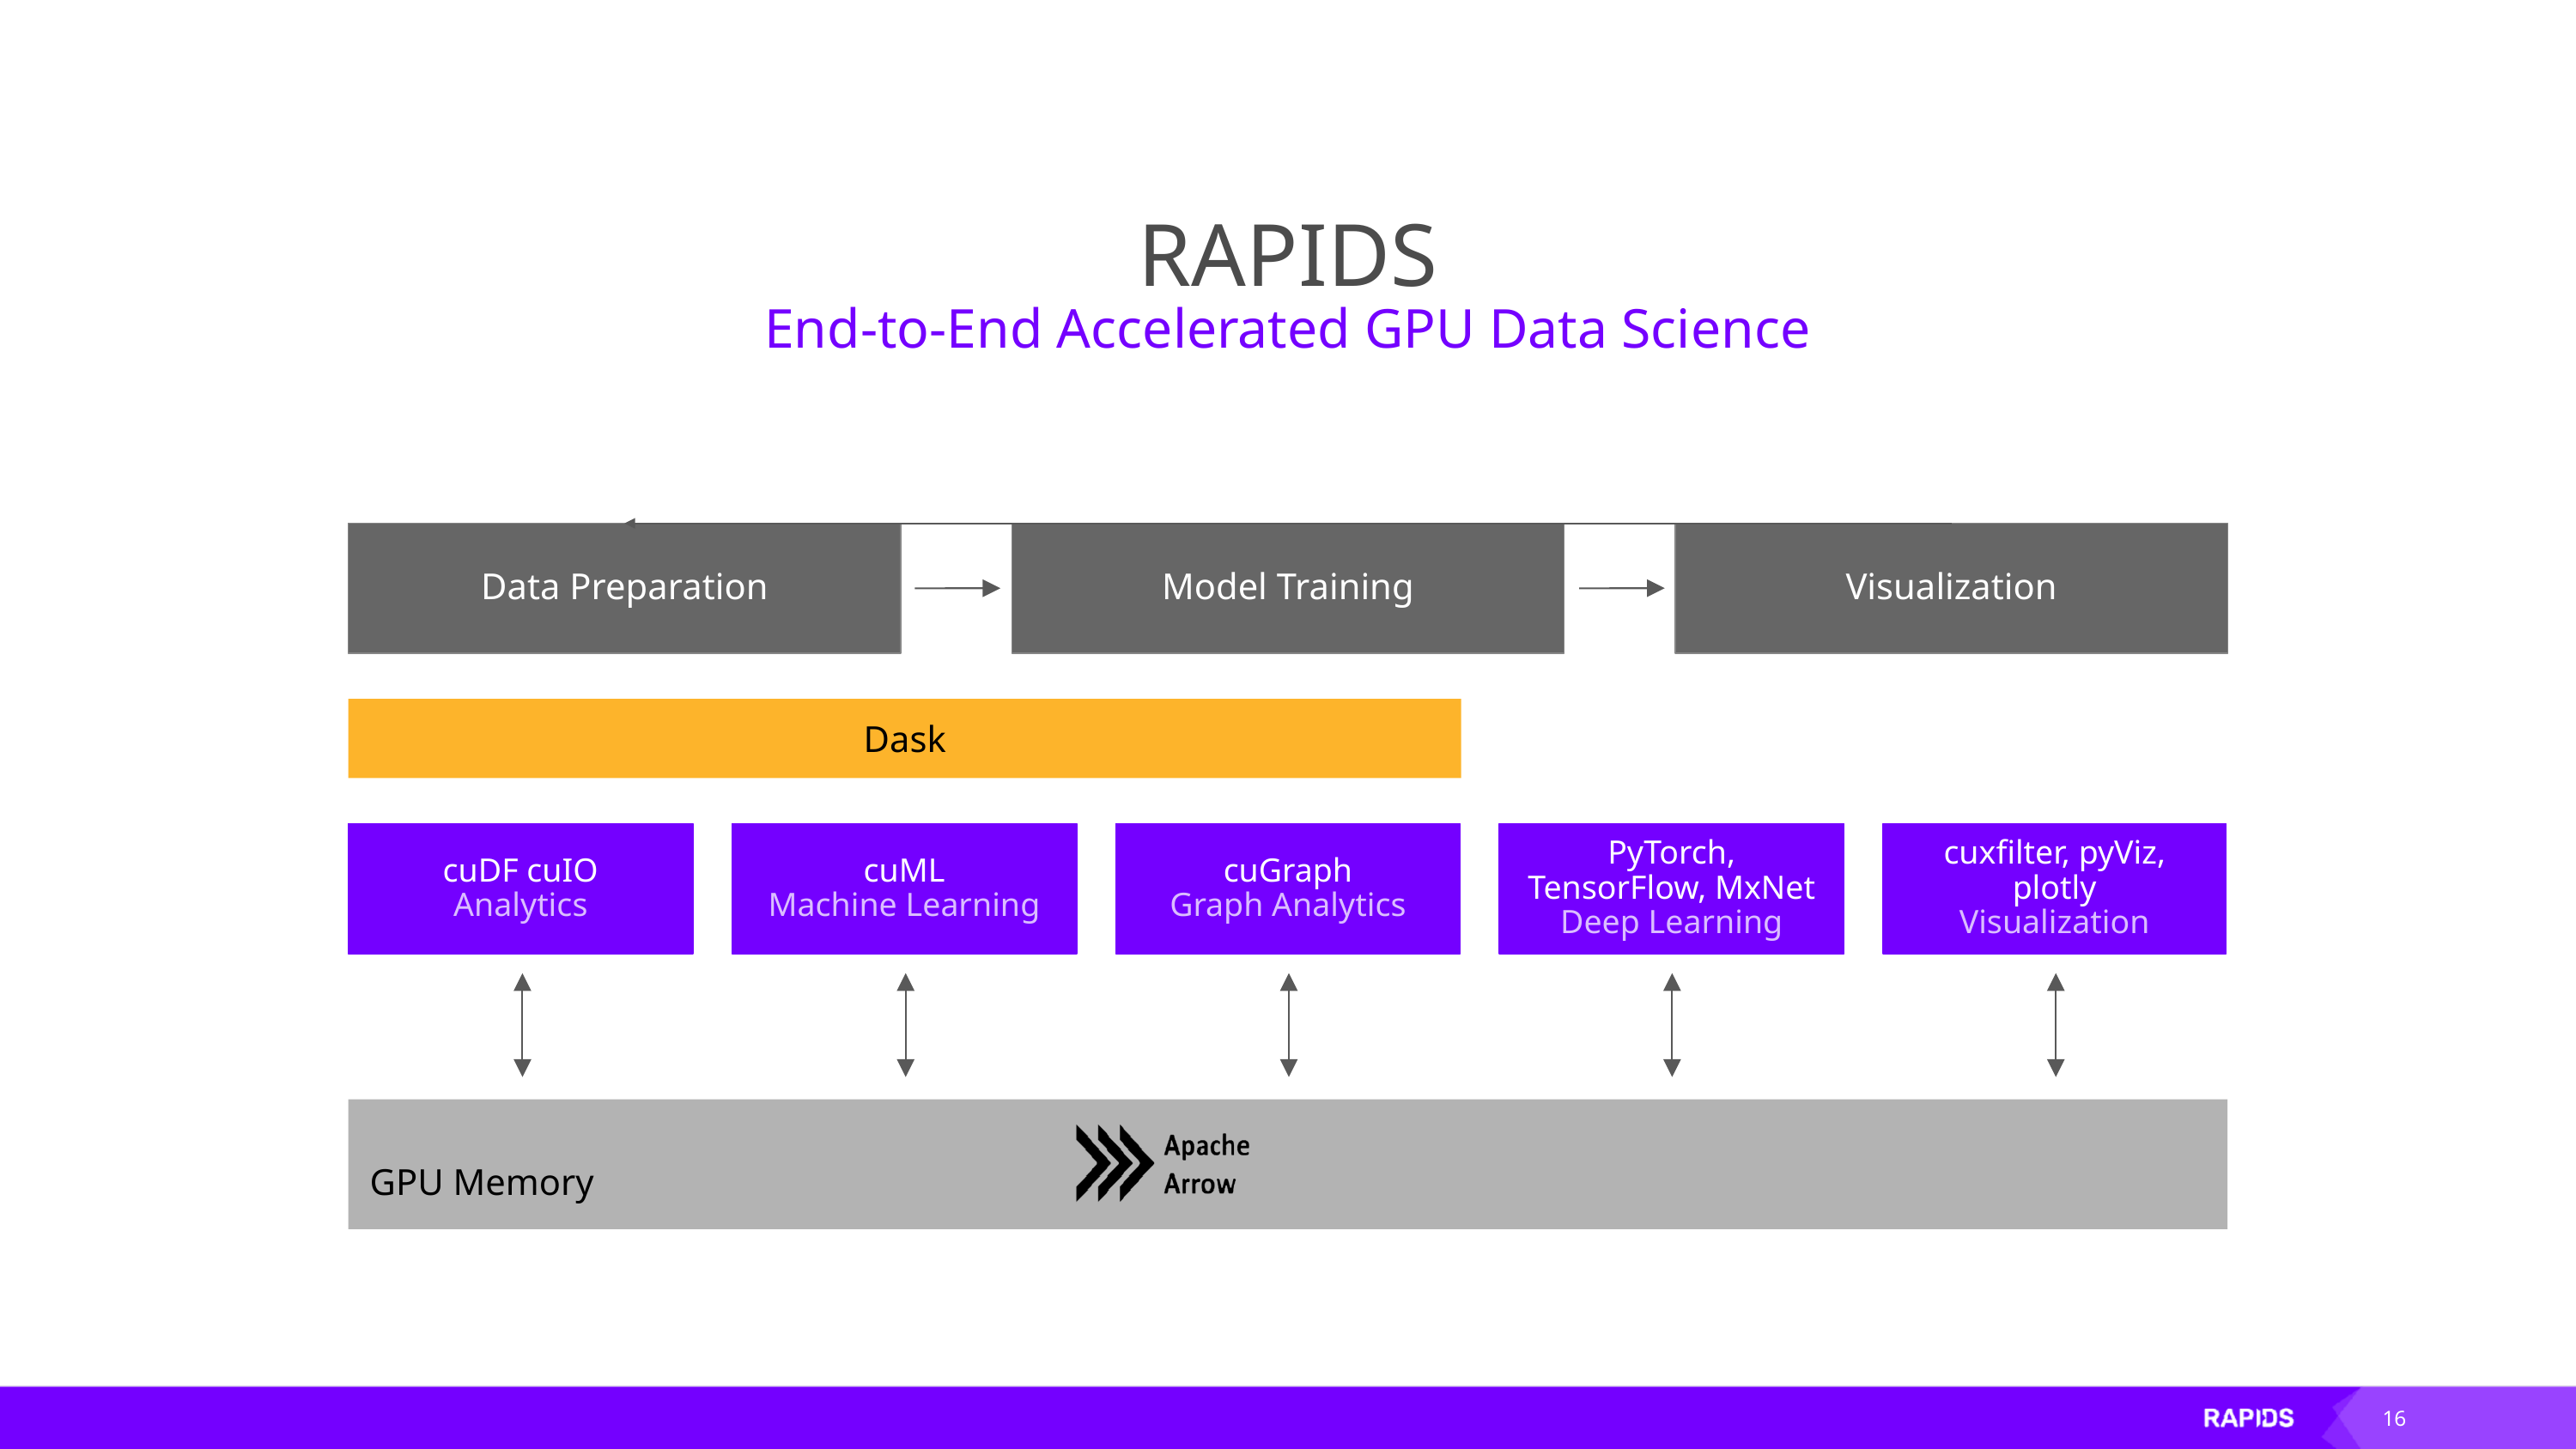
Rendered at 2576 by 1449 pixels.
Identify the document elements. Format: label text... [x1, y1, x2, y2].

text_box Data Preparation [348, 523, 901, 653]
text_box cuML Machine Learning [732, 823, 1077, 954]
text_box PyTorch, TensorFlow, MxNet Deep Learning [1499, 823, 1844, 954]
text_box cuGraph Graph Analytics [1115, 823, 1284, 954]
text_box Model Training [1012, 524, 1284, 653]
text_box cuxfilter, pyViz, plotly Visualization [1883, 823, 2227, 954]
title RAPIDS [1291, 173, 2459, 295]
title RAPIDS [117, 173, 1284, 295]
text_box Model Training [1291, 524, 1564, 653]
text_box Dask [1291, 699, 1461, 779]
text_box Visualization [1674, 523, 2228, 653]
list End-to-End Accelerated GPU Data Science [1291, 295, 2459, 419]
text_box cuGraph Graph Analytics [1291, 823, 1461, 954]
text_box GPU Memory [348, 1099, 2228, 1229]
picture [1076, 1124, 1250, 1203]
picture [0, 0, 2576, 1449]
text_box cuDF cuIO Analytics [348, 823, 693, 954]
list End-to-End Accelerated GPU Data Science [117, 295, 1284, 419]
text_box Dask [348, 699, 1284, 779]
